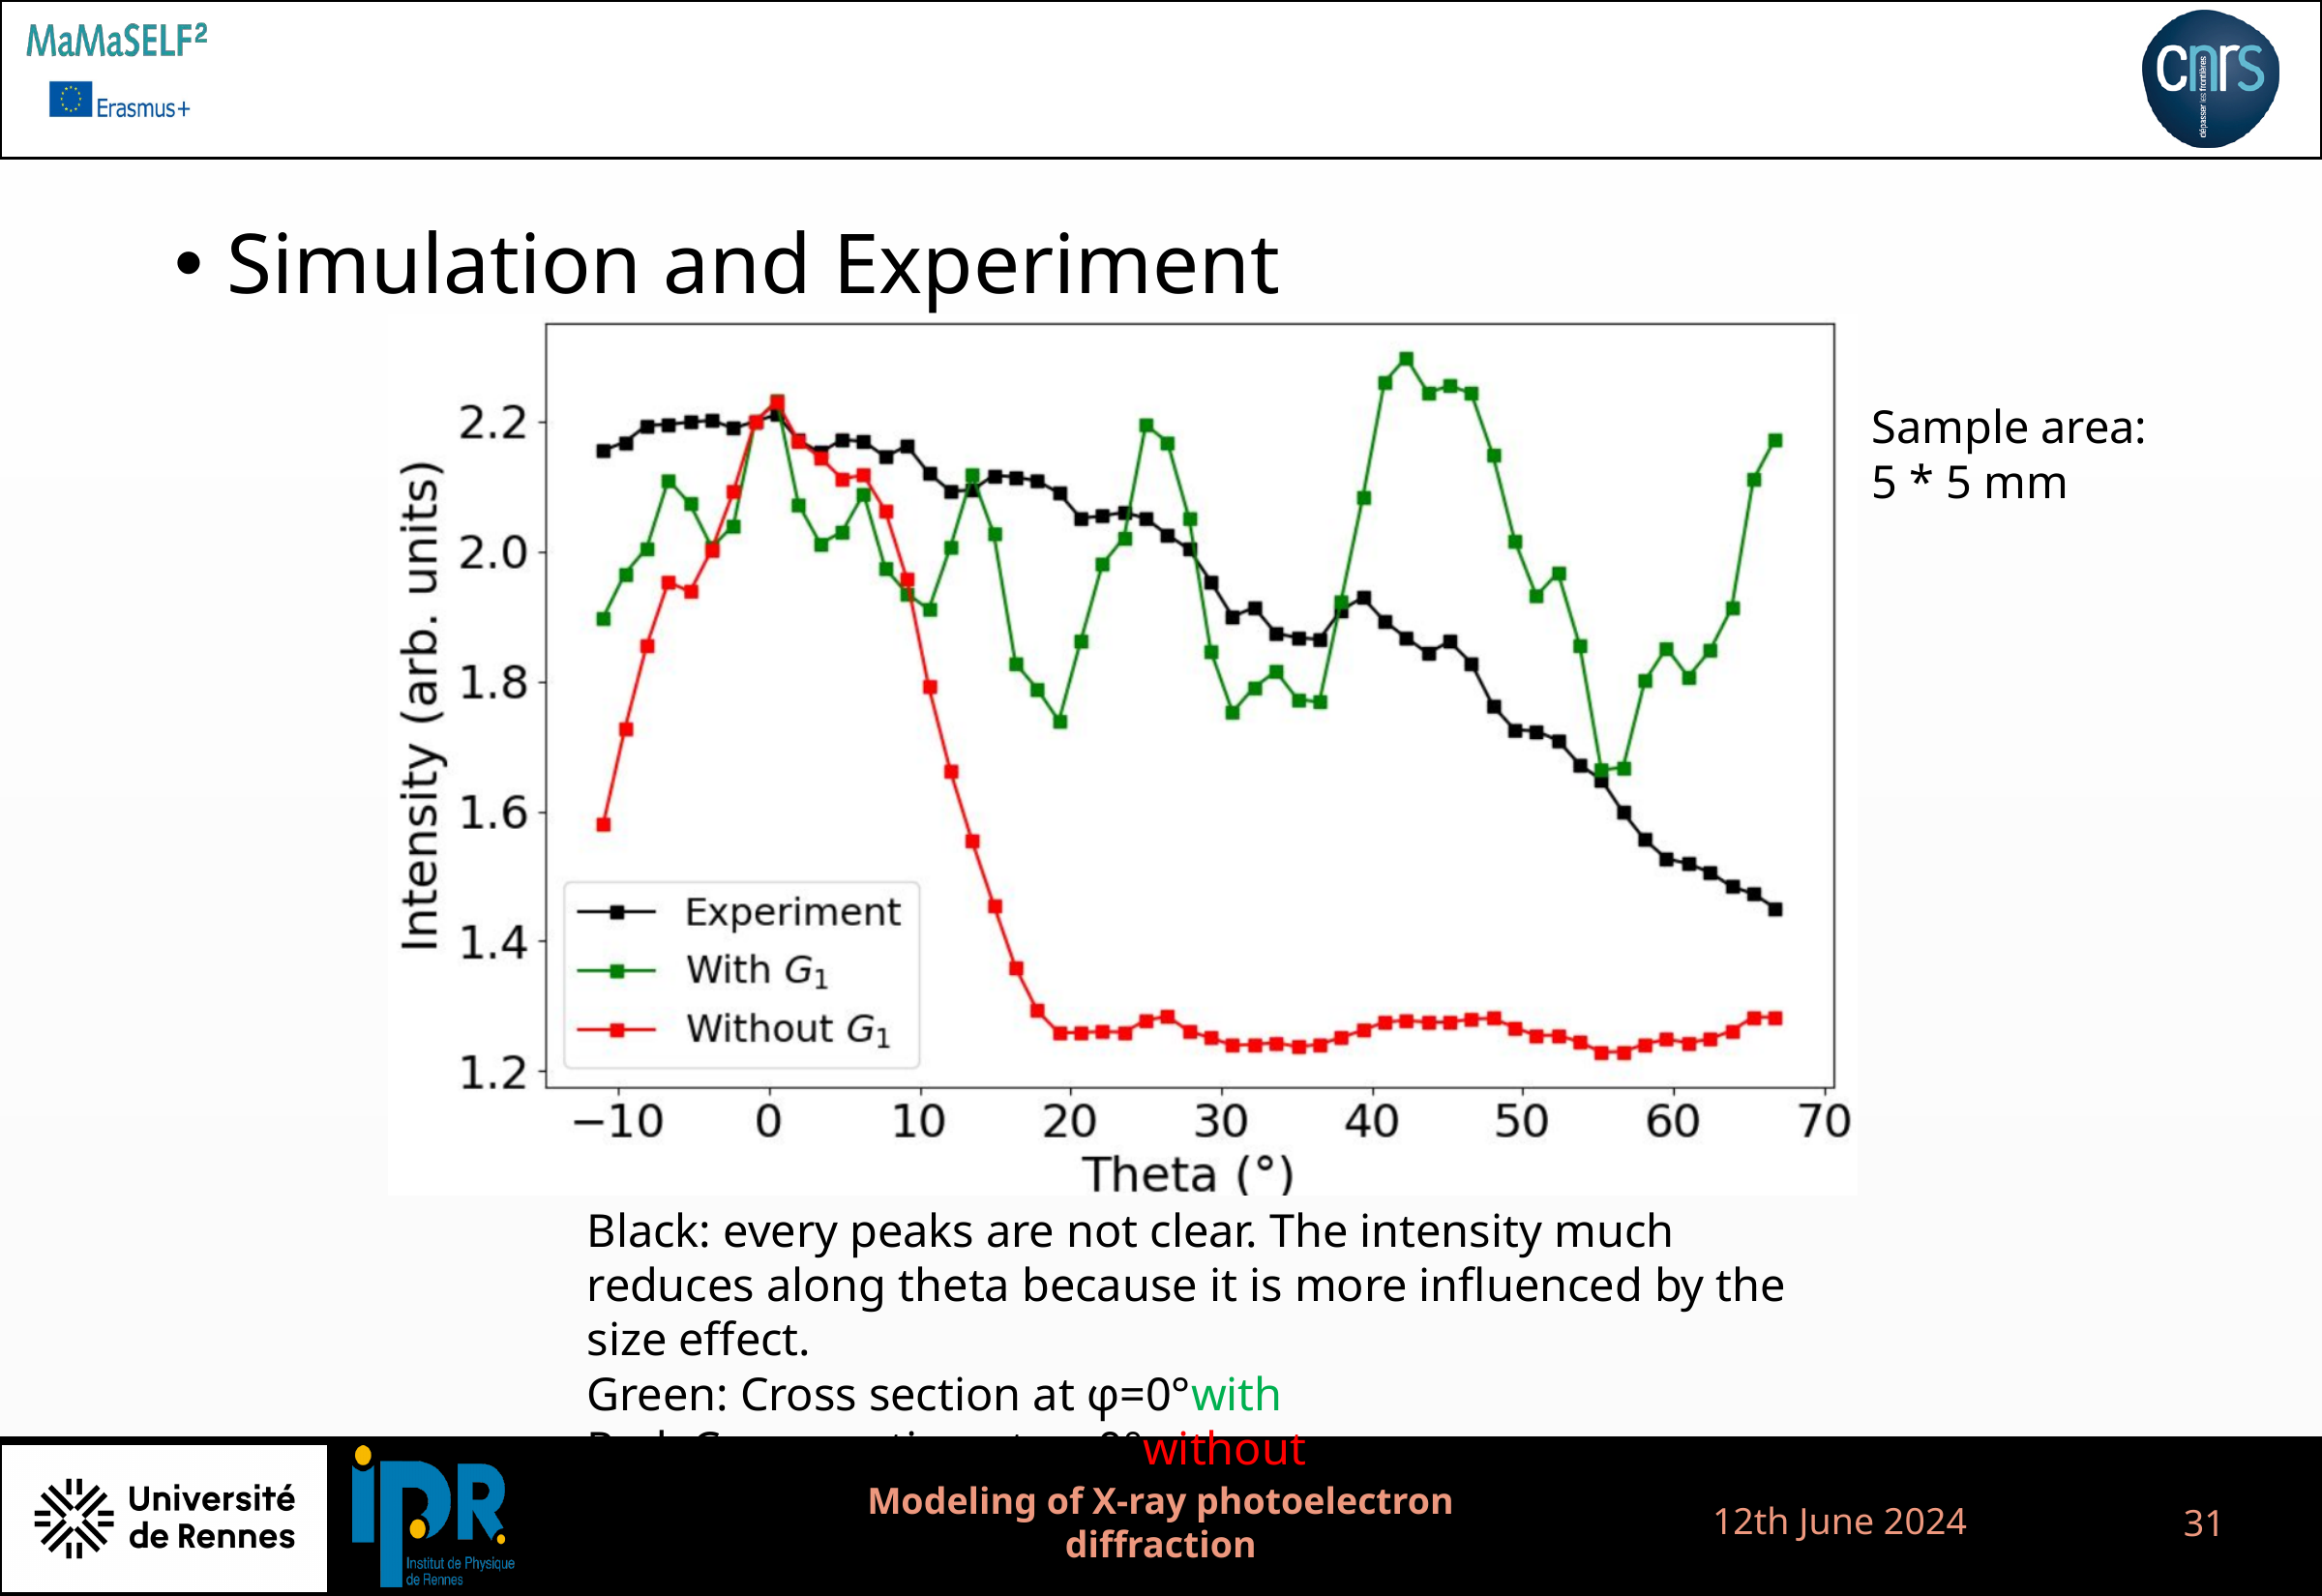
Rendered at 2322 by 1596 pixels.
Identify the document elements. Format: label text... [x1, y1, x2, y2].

list Simulation and Experiment [160, 215, 2162, 1228]
text_box Sample area: 5 * 5 mm [1859, 391, 2183, 515]
slide_number 31 [2162, 1482, 2240, 1568]
picture [352, 1445, 515, 1592]
footer Modeling of X-ray photoelectron diffraction [769, 1479, 1553, 1565]
picture [2142, 10, 2279, 148]
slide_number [1698, 1477, 2017, 1563]
picture [387, 314, 1859, 1197]
picture [2, 1445, 327, 1592]
picture [24, 13, 211, 127]
